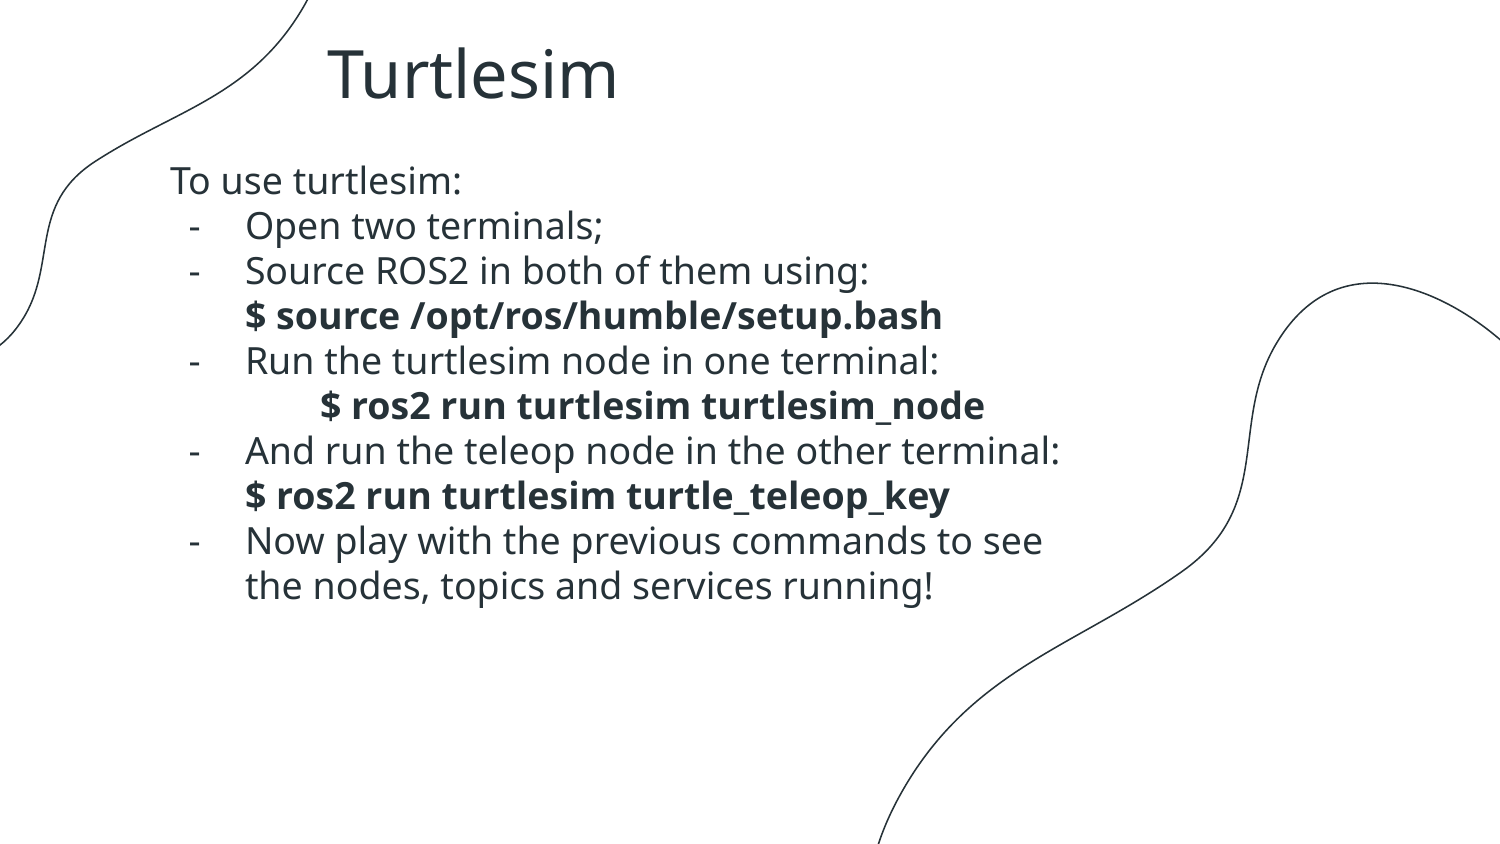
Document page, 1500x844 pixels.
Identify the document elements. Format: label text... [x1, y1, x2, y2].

text_box To use turtlesim: Open two terminals; Source ROS2 in both of them using: $ source /opt/ros/humble/setup.bash Run the turtlesim node in one terminal: $ ros2 run turtlesim turtlesim_node And run the teleop node in the other terminal: $ ros2 run turtlesim turtle_teleop_key Now play with the previous commands to see the nodes, topics and services running! [154, 142, 1095, 818]
title Turtlesim [312, 16, 847, 128]
